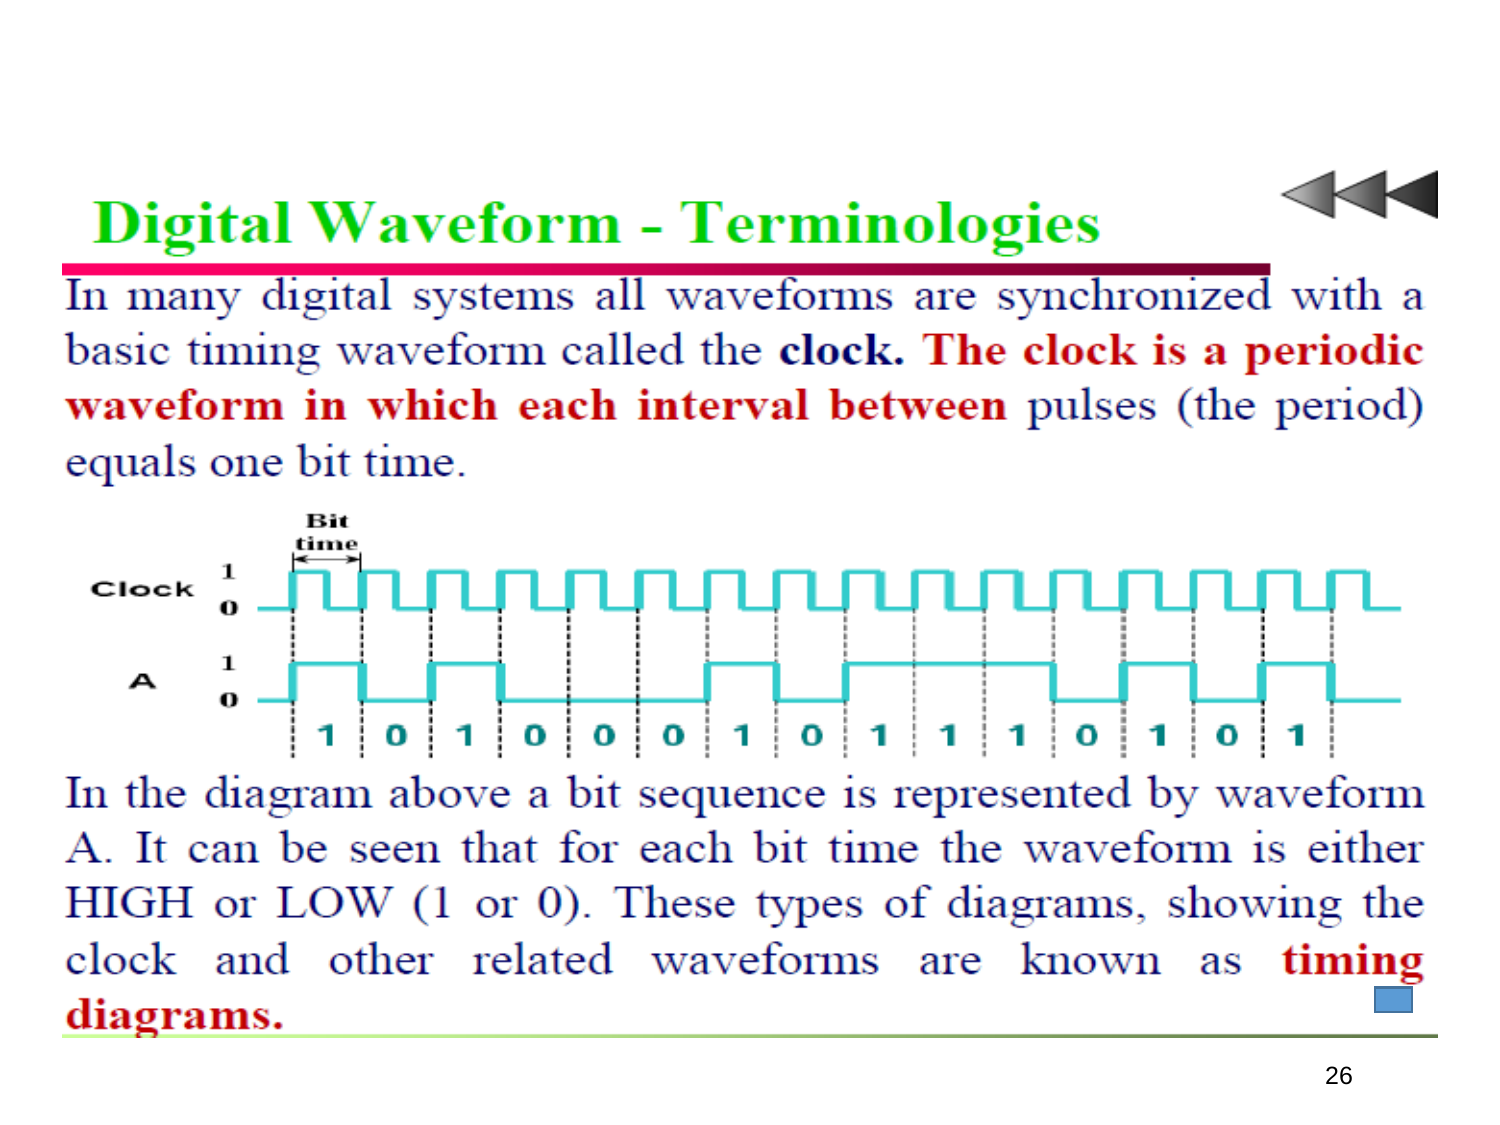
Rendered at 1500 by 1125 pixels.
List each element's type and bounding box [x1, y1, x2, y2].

picture [62, 37, 1438, 1038]
